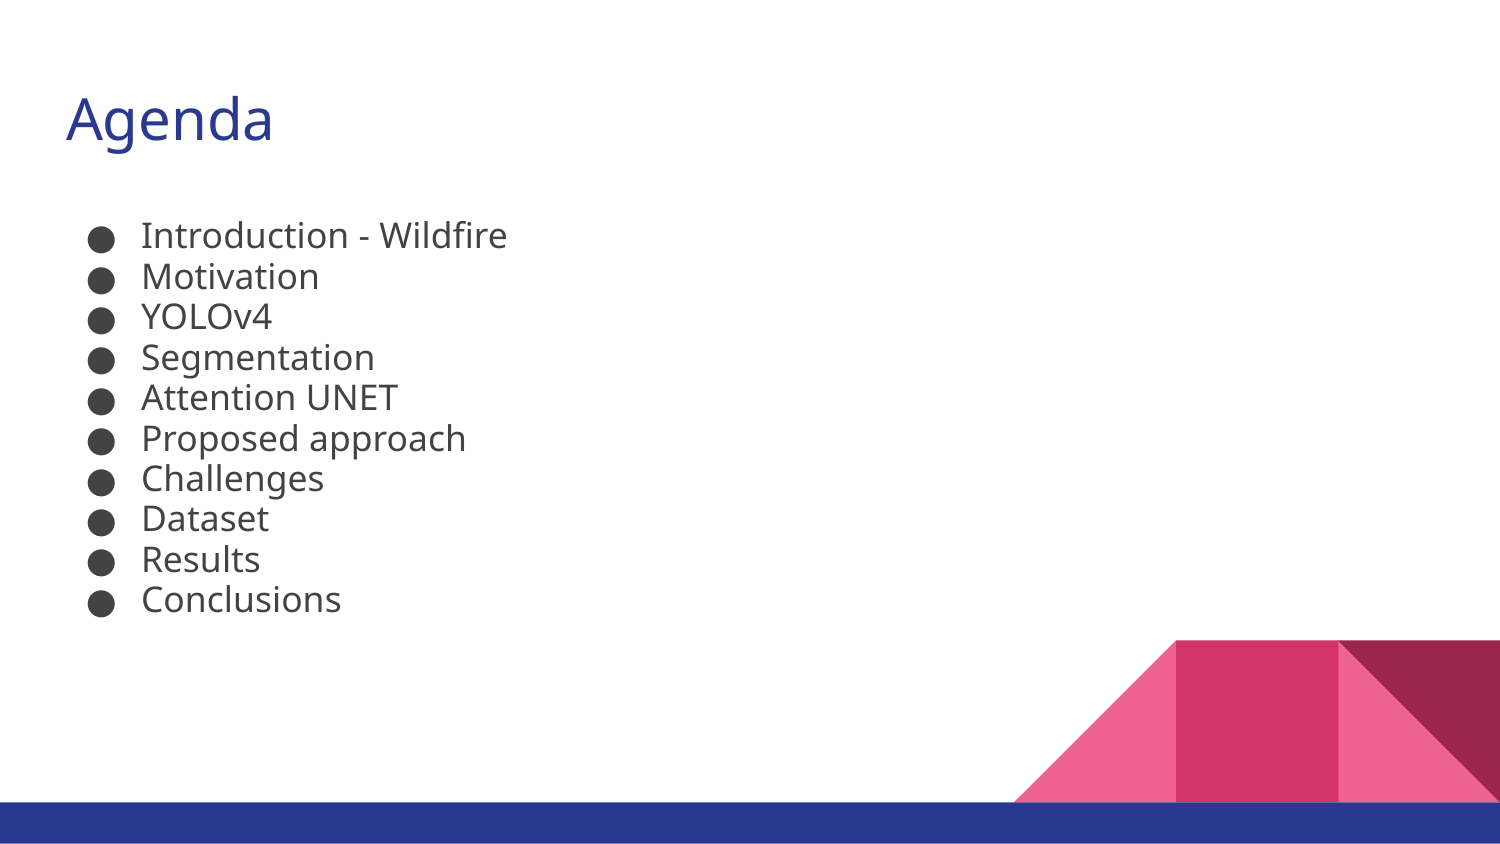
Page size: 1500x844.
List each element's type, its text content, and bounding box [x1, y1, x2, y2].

list Introduction - Wildfire Motivation YOLOv4 Segmentation Attention UNET Proposed approach Challenges Dataset Results Conclusions [51, 201, 1449, 750]
title Agenda [51, 67, 1449, 167]
